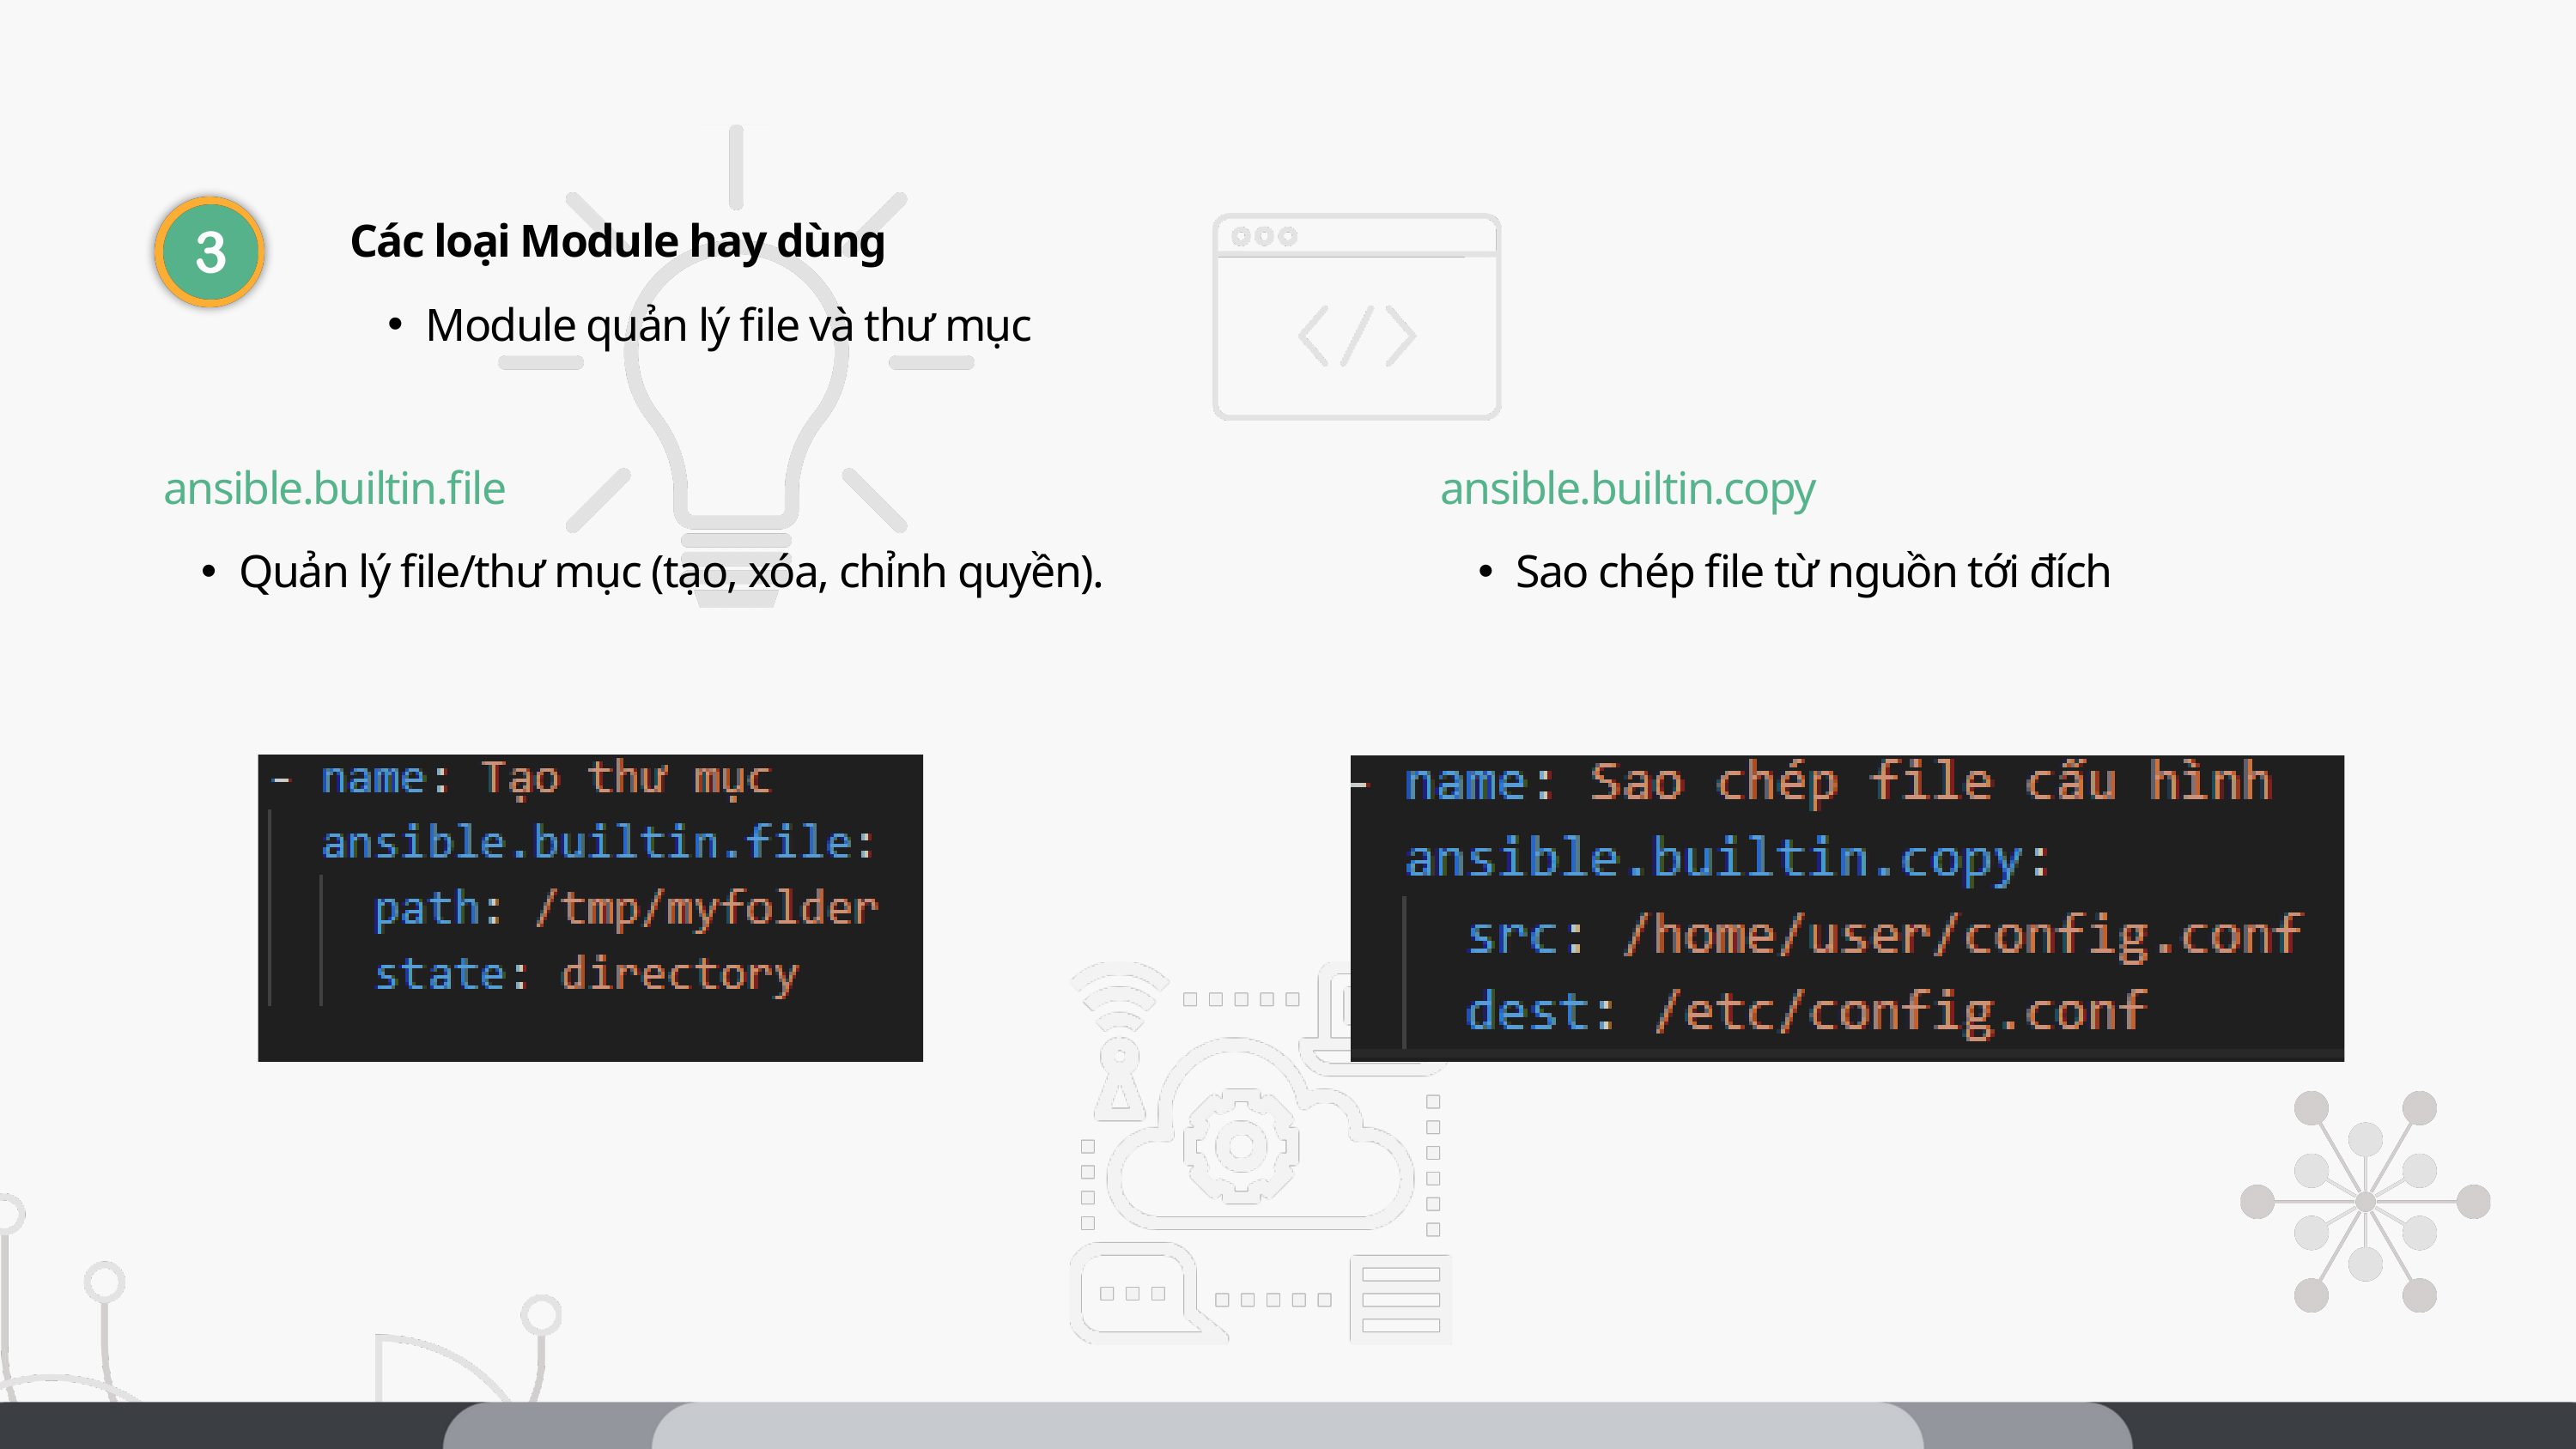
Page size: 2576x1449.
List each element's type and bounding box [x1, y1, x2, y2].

text_box [0, 124, 2491, 1449]
text_box [2494, 1389, 2576, 1449]
